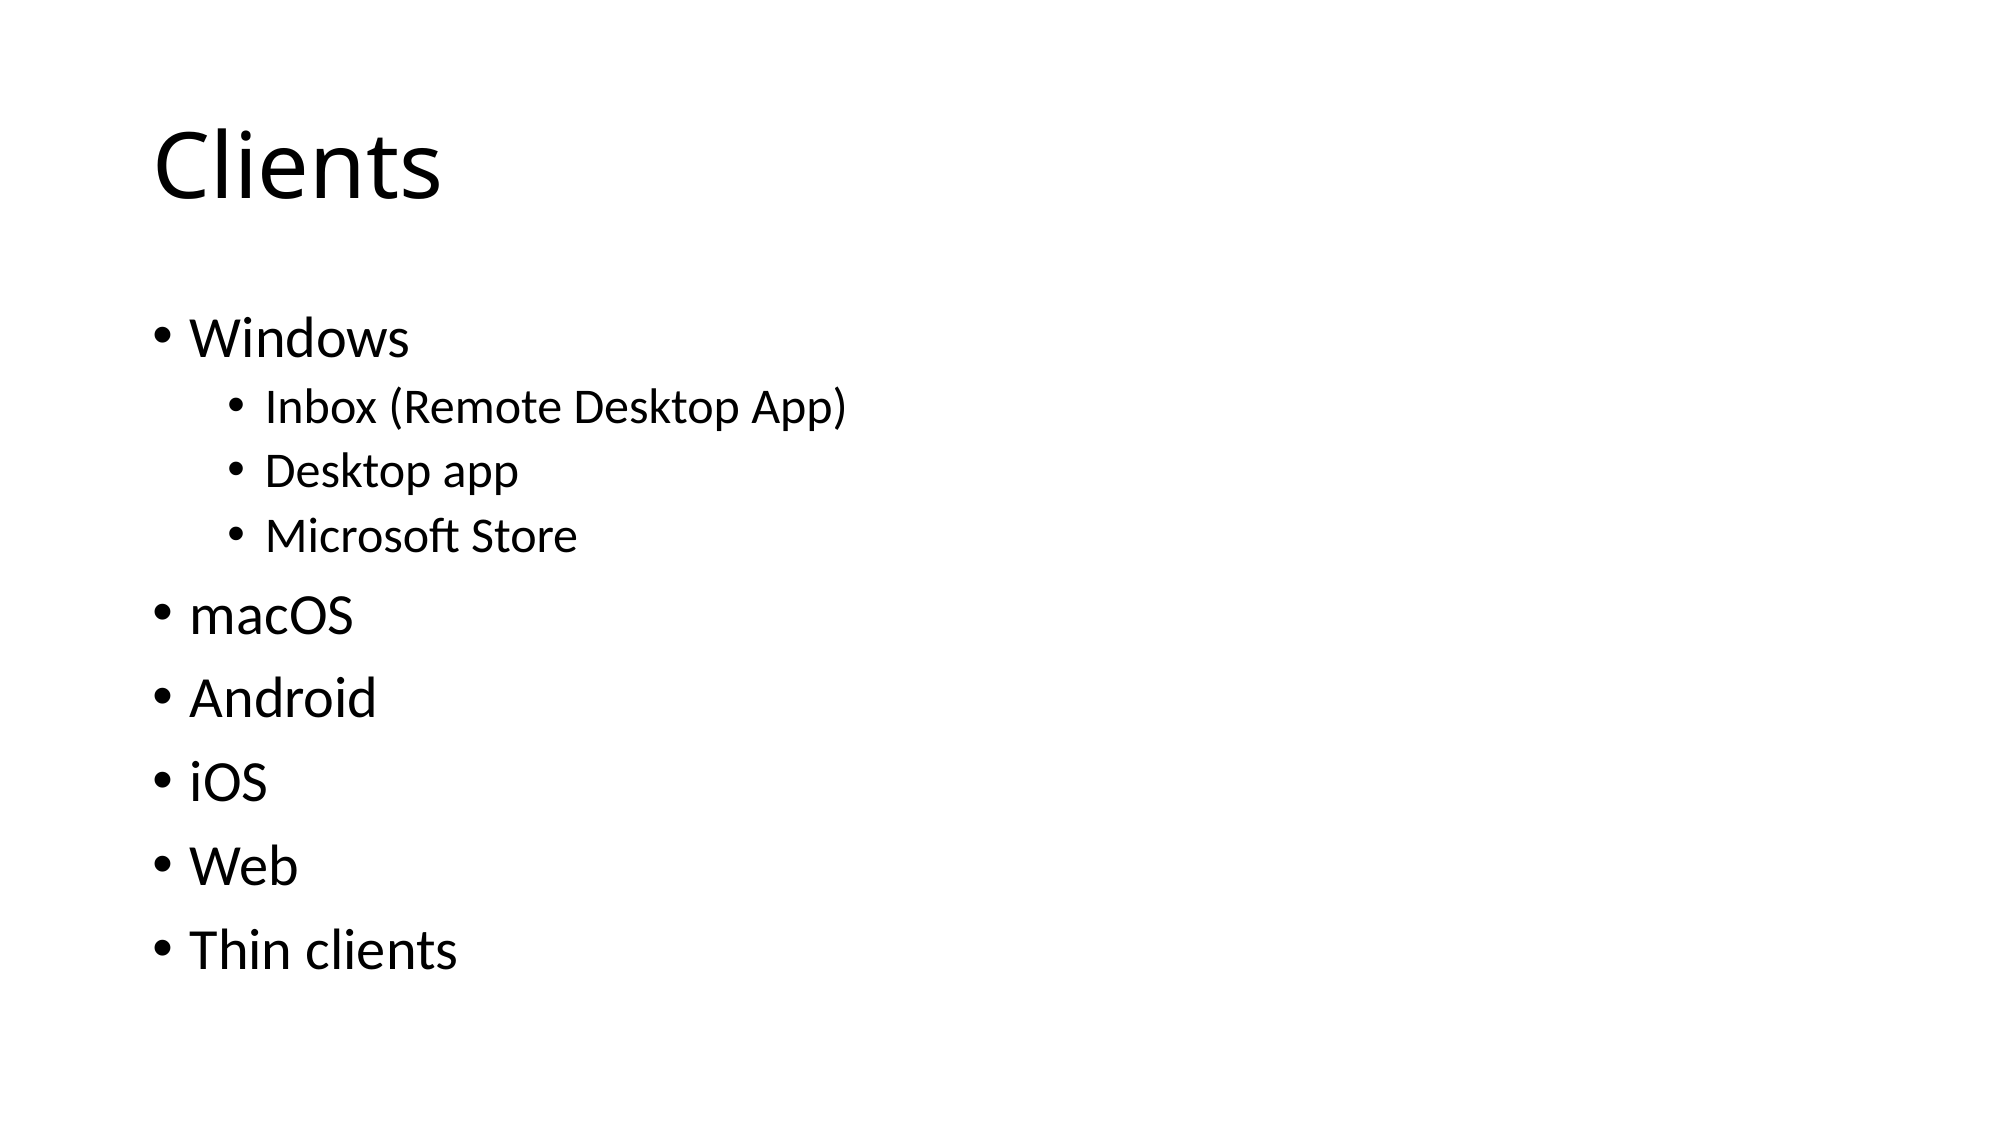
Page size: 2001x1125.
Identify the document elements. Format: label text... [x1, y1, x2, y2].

title Clients [137, 59, 1863, 278]
list Windows Inbox (Remote Desktop App) Desktop app Microsoft Store macOS Android iOS Web Thin clients [137, 299, 1863, 1014]
